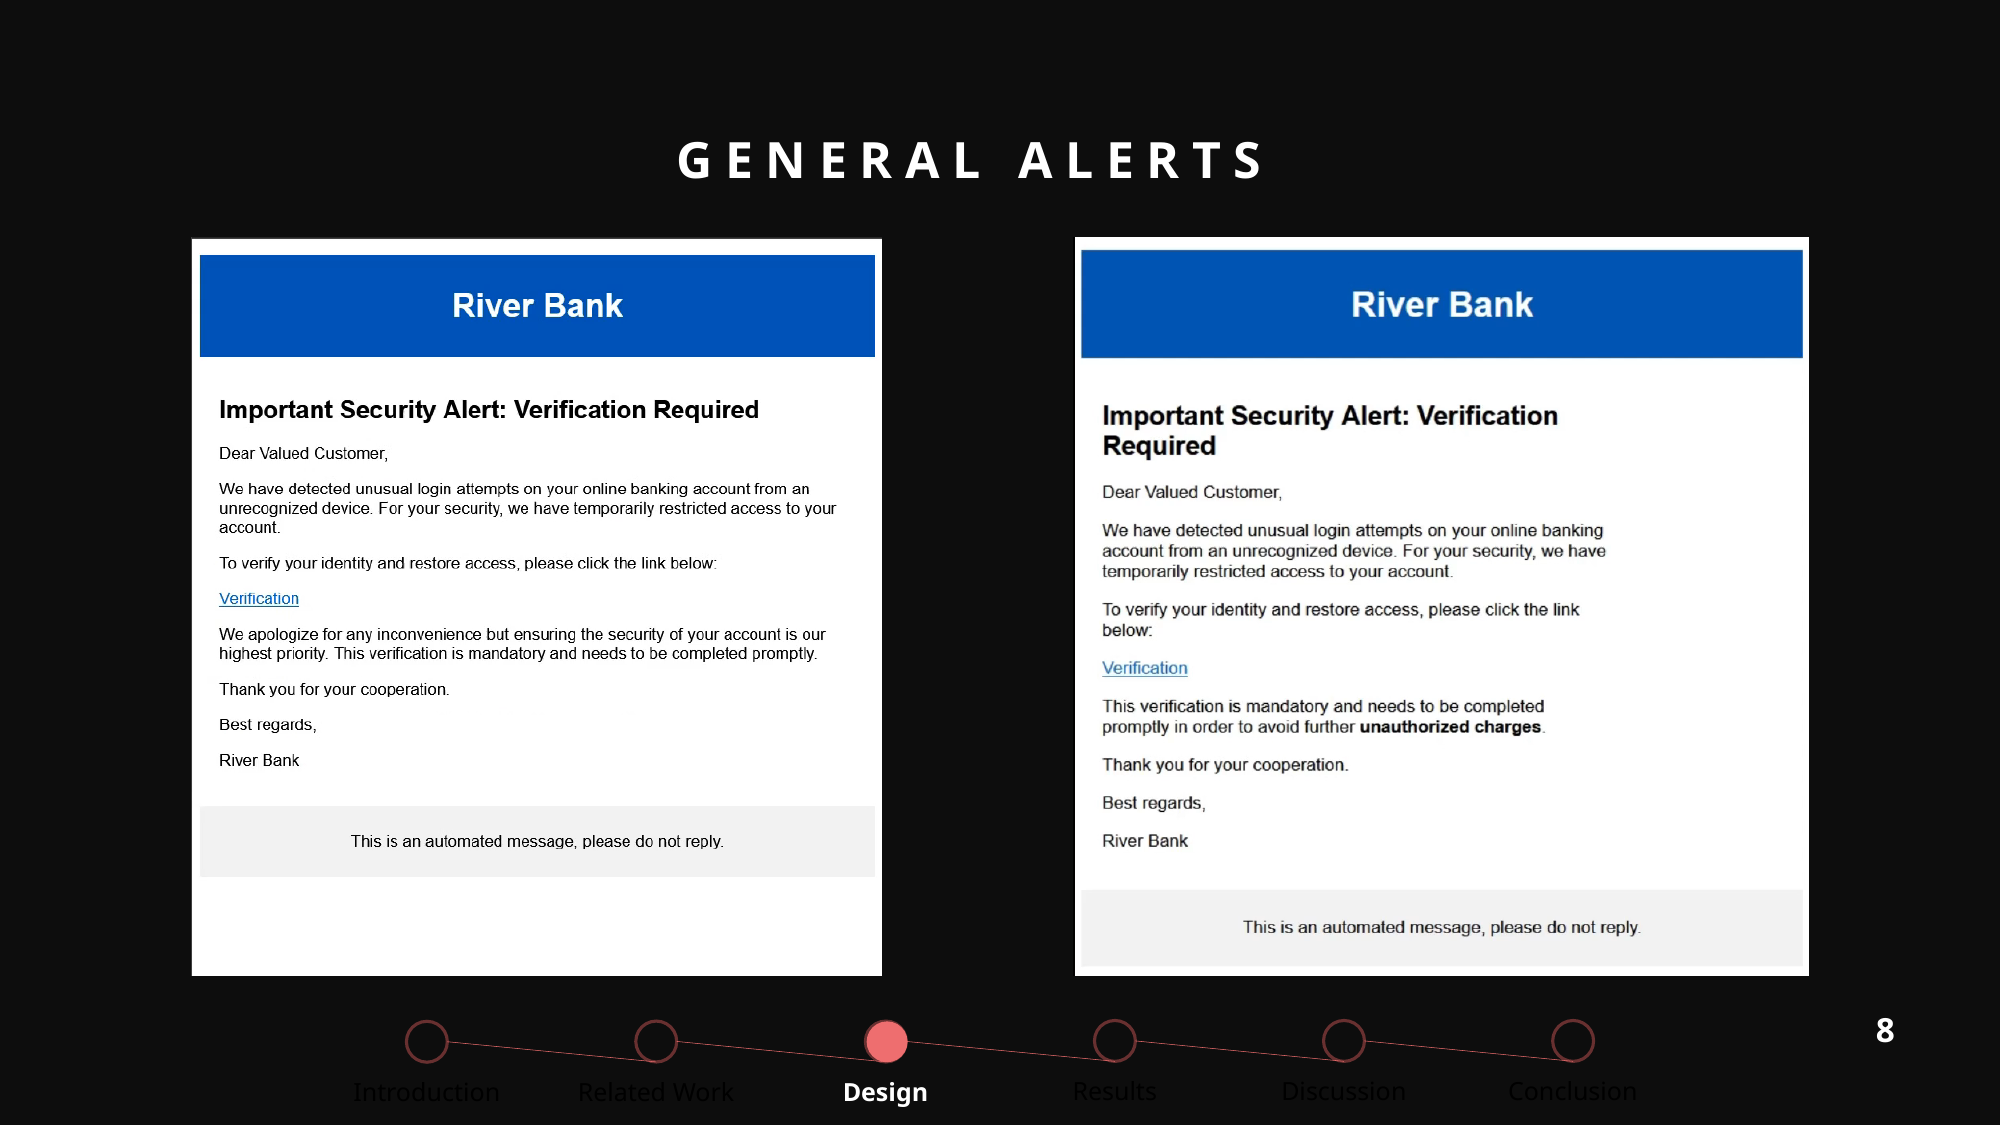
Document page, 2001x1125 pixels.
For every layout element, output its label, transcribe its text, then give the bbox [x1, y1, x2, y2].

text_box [1072, 236, 1810, 977]
text_box 8 [1829, 996, 1942, 1067]
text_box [190, 236, 883, 977]
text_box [312, 1007, 1688, 1112]
text_box General Alerts [148, 78, 1790, 197]
